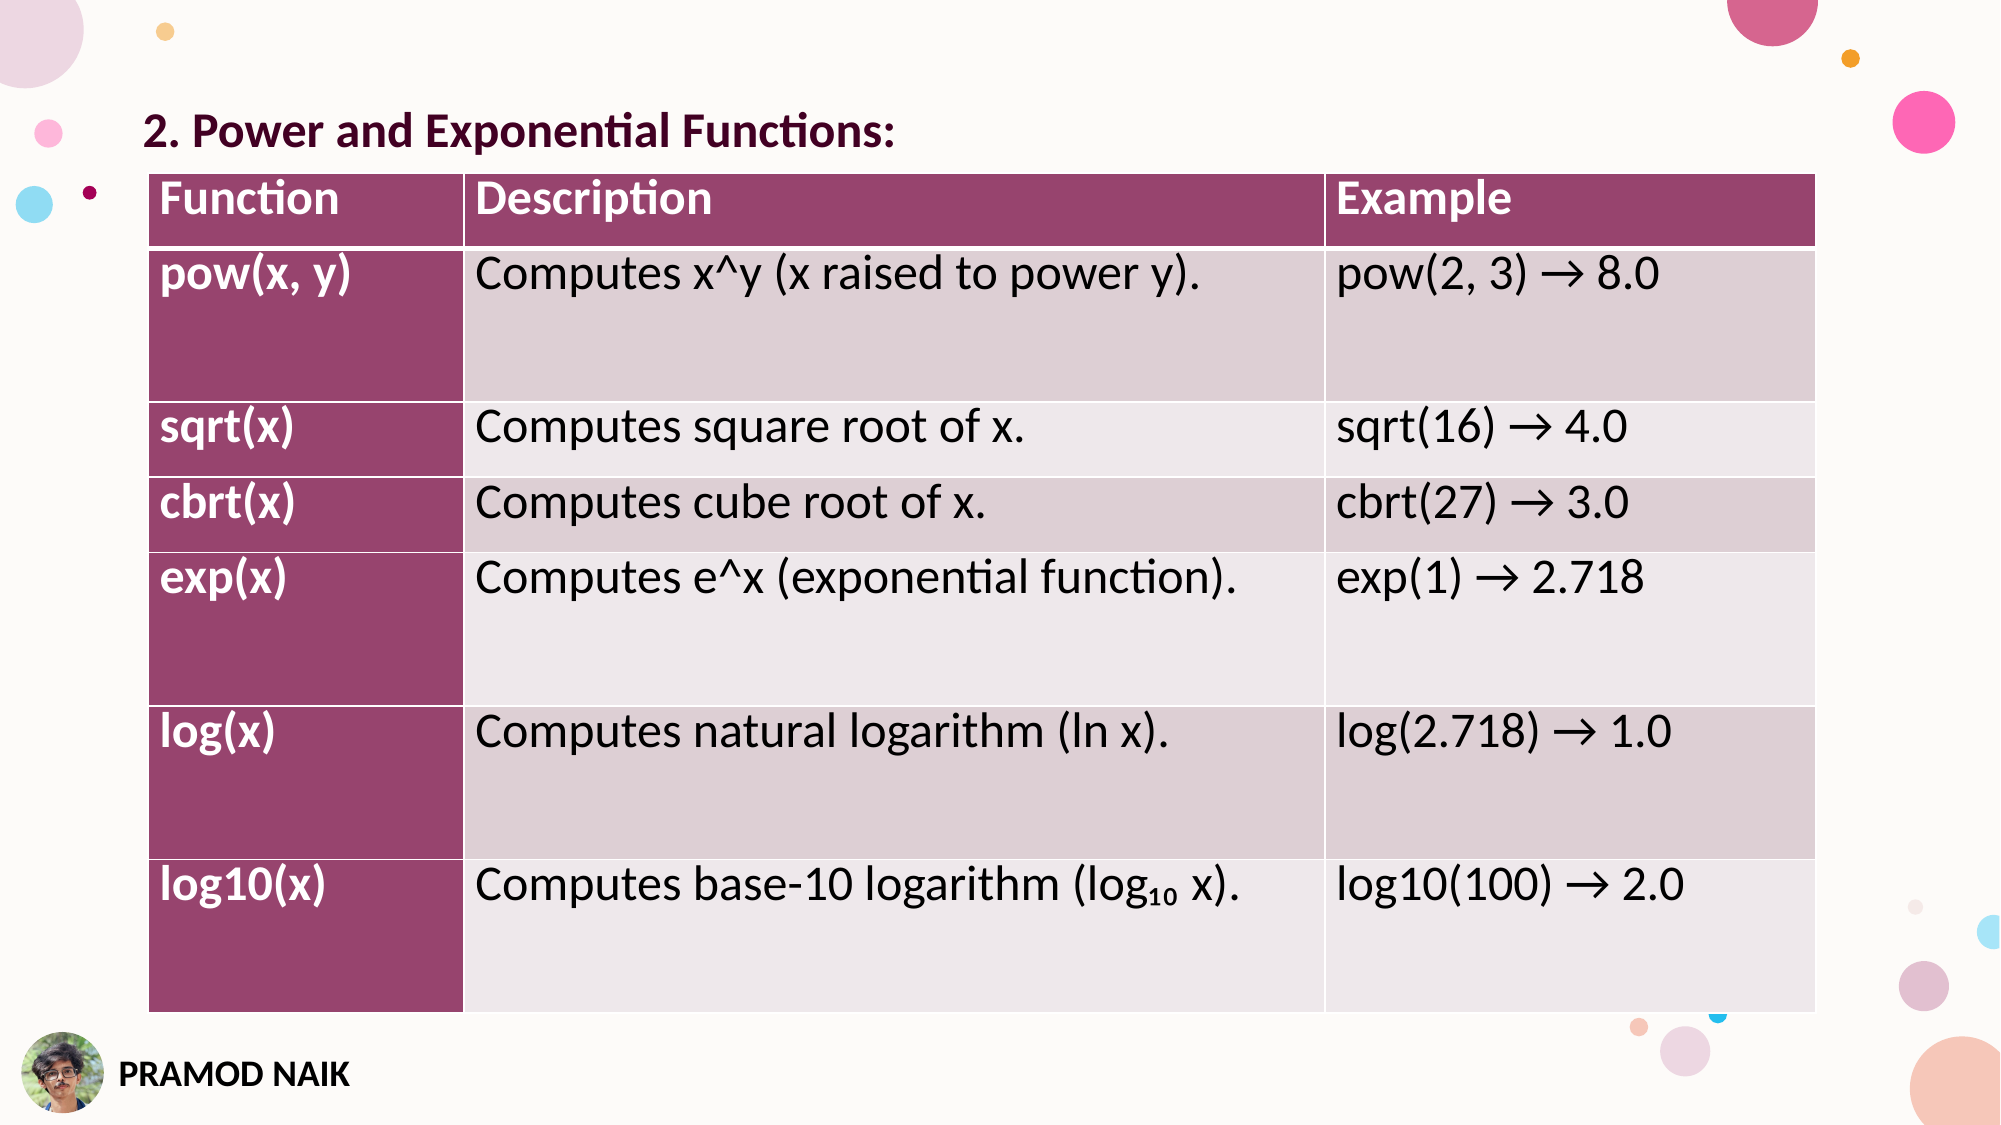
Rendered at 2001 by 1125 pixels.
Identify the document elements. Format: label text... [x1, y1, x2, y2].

table_header Description [465, 174, 1324, 246]
table_header Function [149, 174, 463, 246]
table_cell cbrt(x) [149, 478, 463, 552]
table_cell exp(x) [149, 553, 463, 705]
table_cell Computes cube root of x. [465, 478, 1324, 552]
table_cell sqrt(16) → 4.0 [1326, 403, 1815, 476]
table_cell Computes square root of x. [465, 403, 1324, 476]
table_cell sqrt(x) [149, 403, 463, 476]
table_cell exp(1) → 2.718 [1326, 553, 1815, 705]
table_cell log(x) [149, 707, 463, 859]
list 2. Power and Exponential Functions: [127, 96, 1877, 1014]
table_cell Computes x^y (x raised to power y). [465, 251, 1324, 401]
table_header Example [1326, 174, 1815, 246]
table_cell Computes natural logarithm (ln x). [465, 707, 1324, 859]
table_cell log10(100) → 2.0 [1326, 860, 1815, 1012]
picture [21, 1031, 104, 1114]
table_cell pow(x, y) [149, 251, 463, 401]
table_cell log10(x) [149, 860, 463, 1012]
table_cell cbrt(27) → 3.0 [1326, 478, 1815, 552]
table_cell Computes e^x (exponential function). [465, 553, 1324, 705]
table_cell Computes base-10 logarithm (log₁₀ x). [465, 860, 1324, 1012]
table_cell pow(2, 3) → 8.0 [1326, 251, 1815, 401]
table_cell log(2.718) → 1.0 [1326, 707, 1815, 859]
